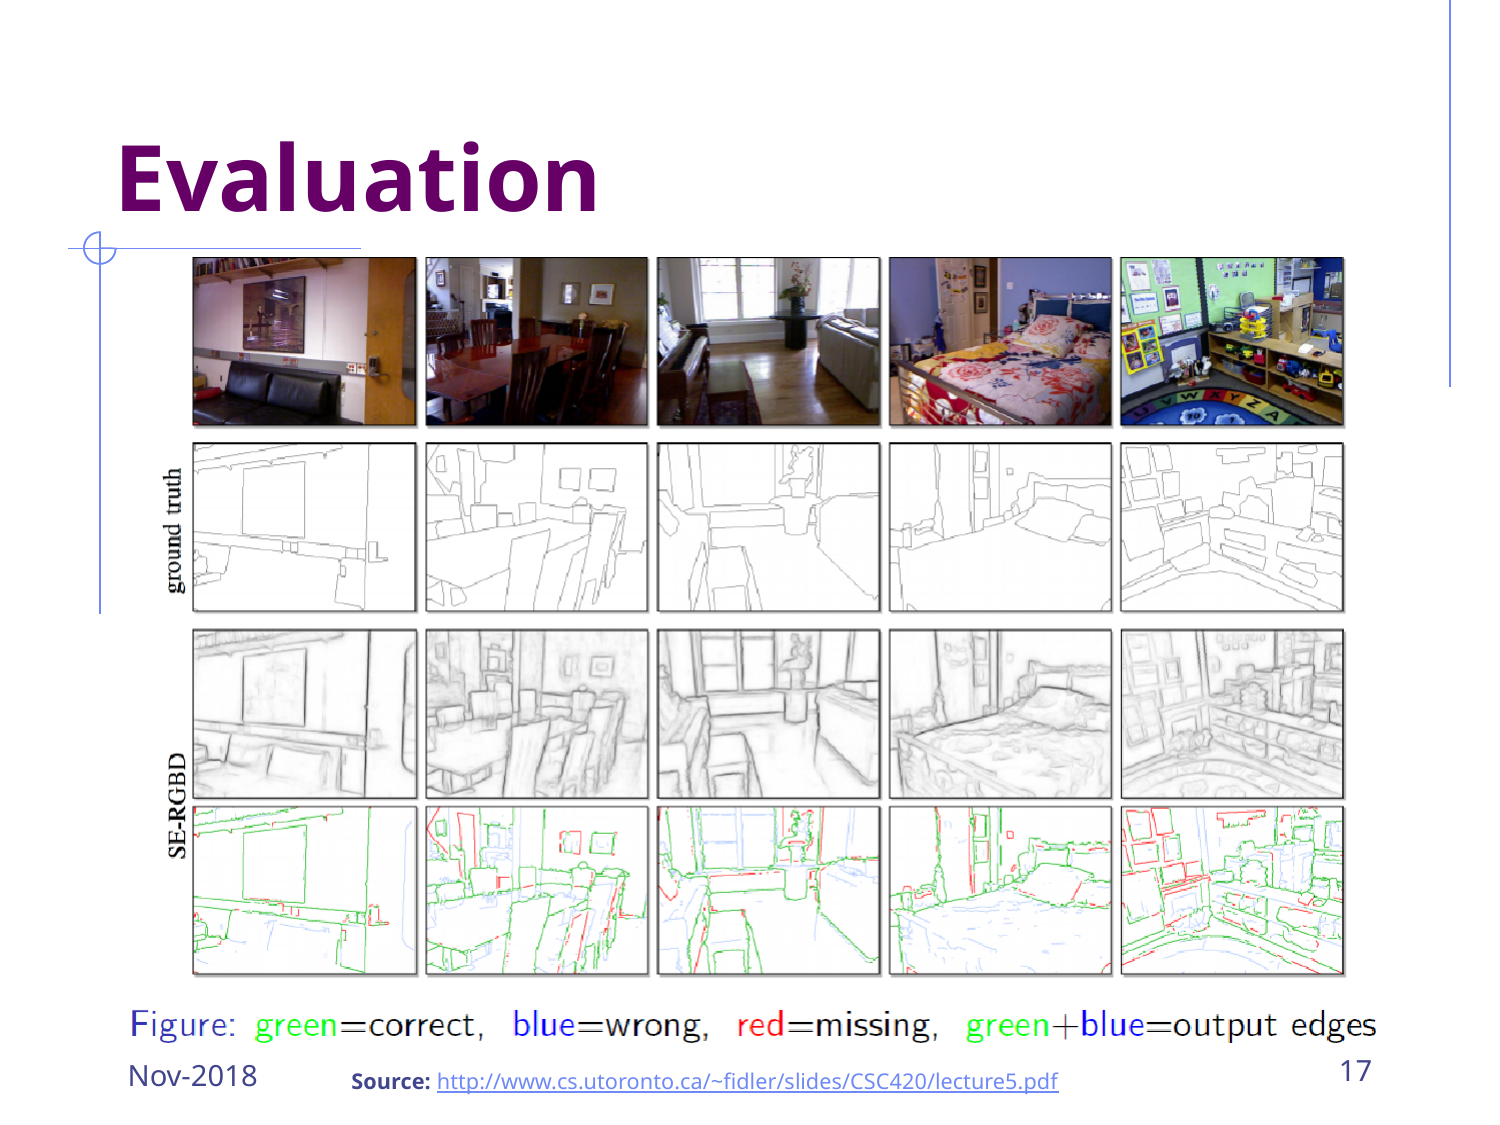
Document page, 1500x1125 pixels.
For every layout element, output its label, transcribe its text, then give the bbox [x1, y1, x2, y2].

slide_number ‹#› [1164, 1025, 1388, 1100]
picture [123, 251, 1377, 1050]
title Evaluation [99, 50, 1375, 238]
slide_number Nov-2018 [112, 1025, 336, 1100]
text_box Source: http://www.cs.utoronto.ca/~fidler/slides/CSC420/lecture5.pdf [336, 1058, 1164, 1111]
